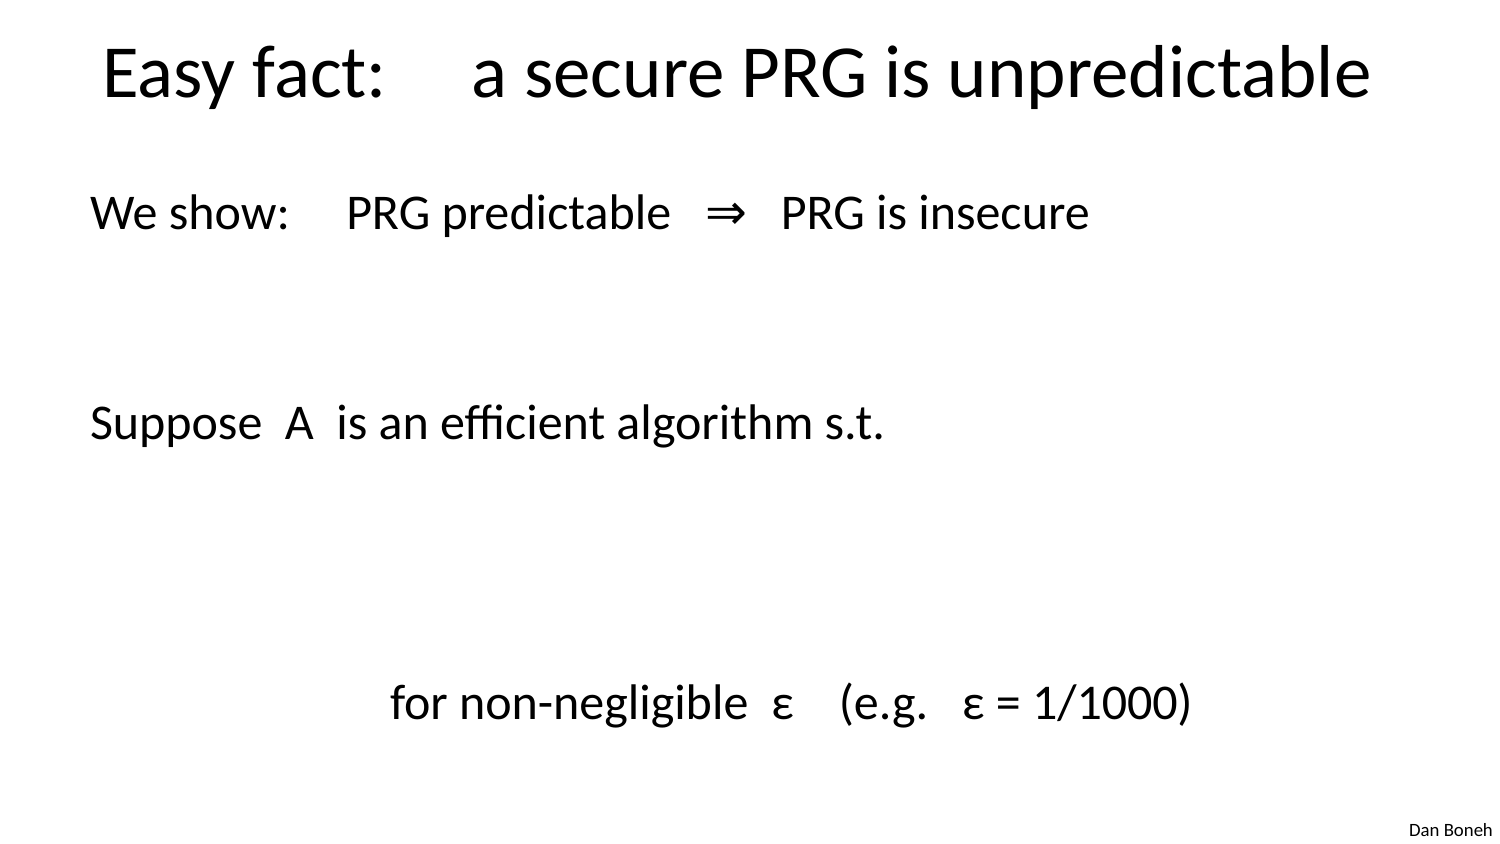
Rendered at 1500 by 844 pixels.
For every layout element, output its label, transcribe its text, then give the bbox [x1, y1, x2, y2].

list We show: PRG predictable ⇒ PRG is insecure Suppose A is an efficient algorithm s.t. for non-negligible ε (e.g. ε = 1/1000) [75, 171, 1425, 844]
title Easy fact: a secure PRG is unpredictable [62, 0, 1413, 138]
